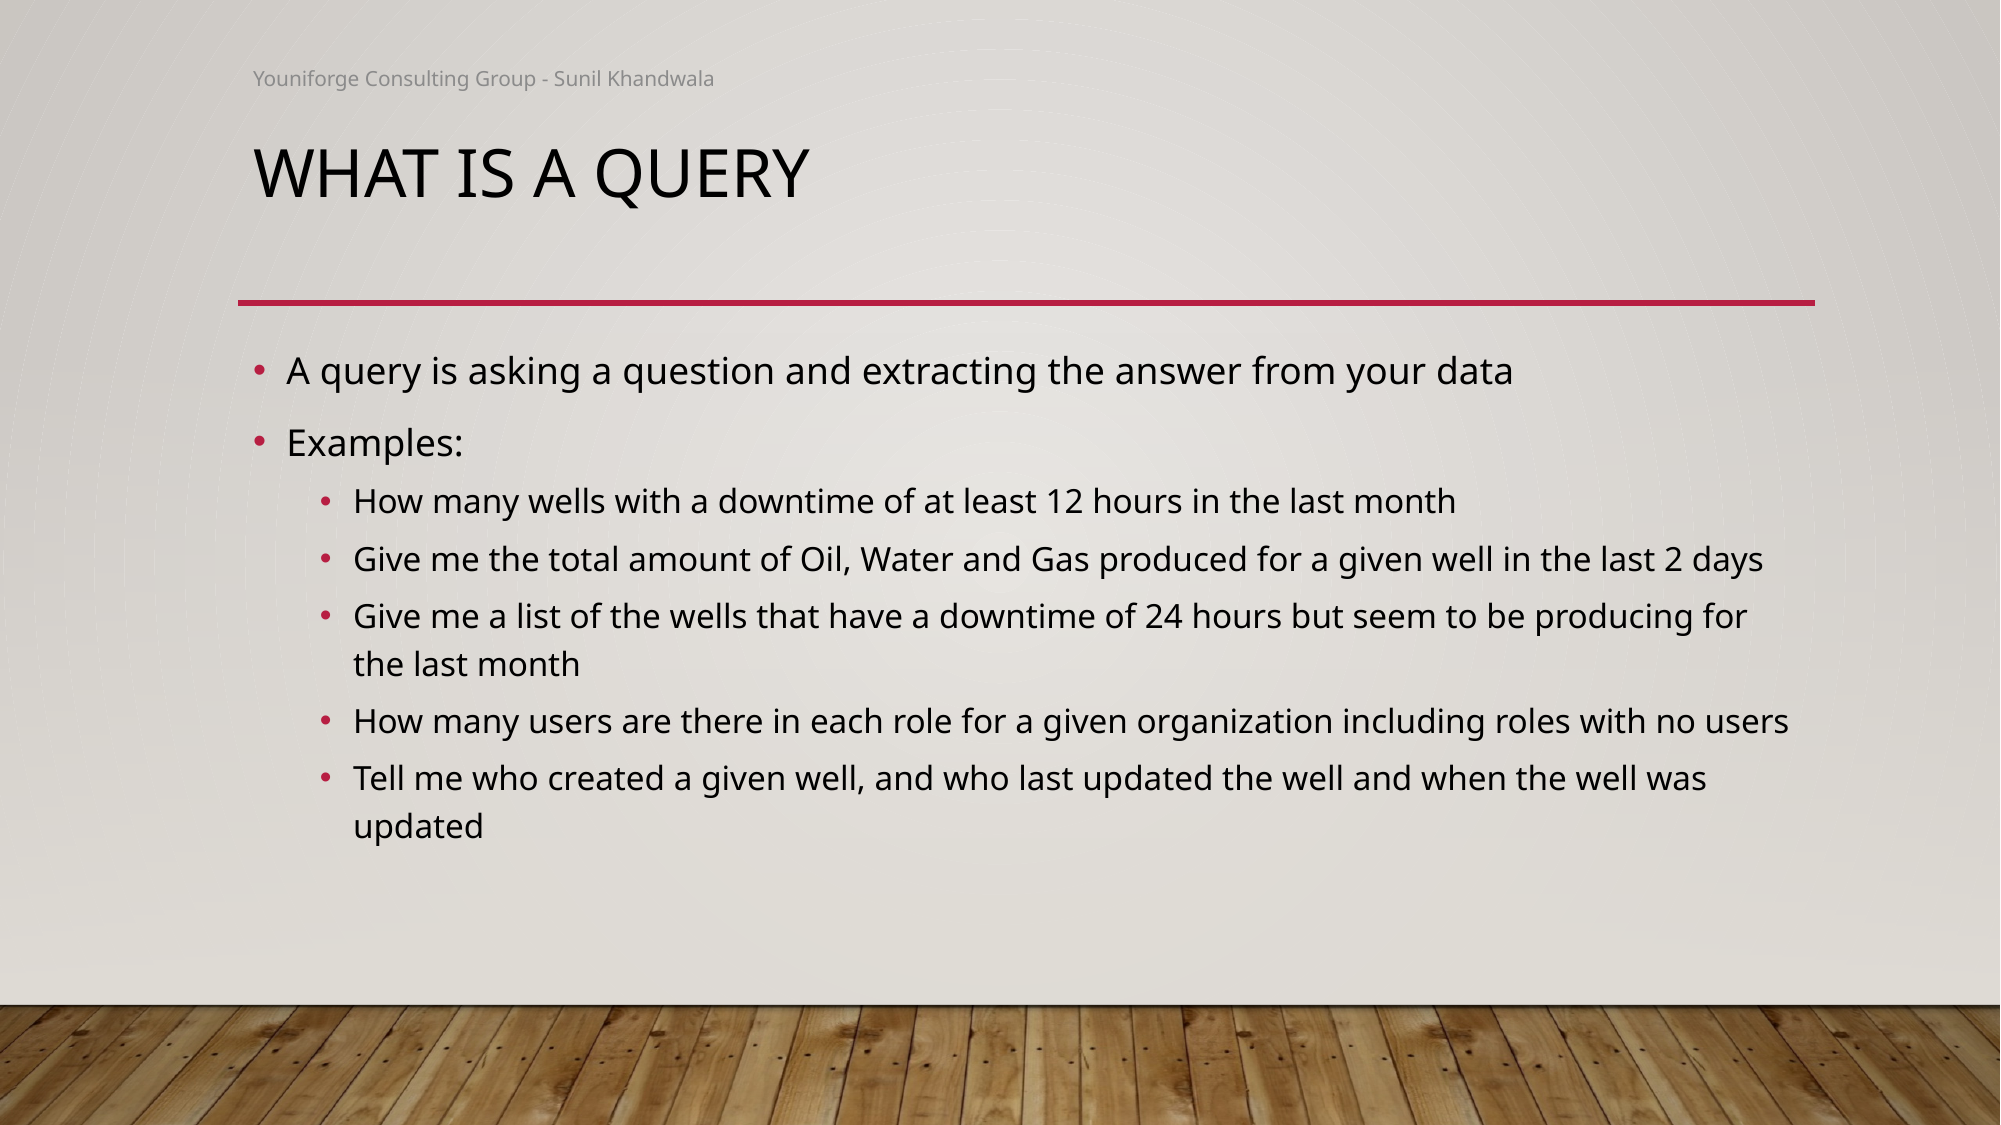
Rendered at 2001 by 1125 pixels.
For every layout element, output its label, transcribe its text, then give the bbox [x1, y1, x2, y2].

list A query is asking a question and extracting the answer from your data Examples: How many wells with a downtime of at least 12 hours in the last month Give me the total amount of Oil, Water and Gas produced for a given well in the last 2 days Give me a list of the wells that have a downtime of 24 hours but seem to be producing for the last month How many users are there in each role for a given organization including roles with no users Tell me who created a given well, and who last updated the well and when the well was updated [238, 330, 1814, 897]
footer Youniforge Consulting Group - Sunil Khandwala [238, 54, 1213, 105]
title What is a query [238, 131, 1814, 305]
picture [0, 1005, 2000, 1125]
